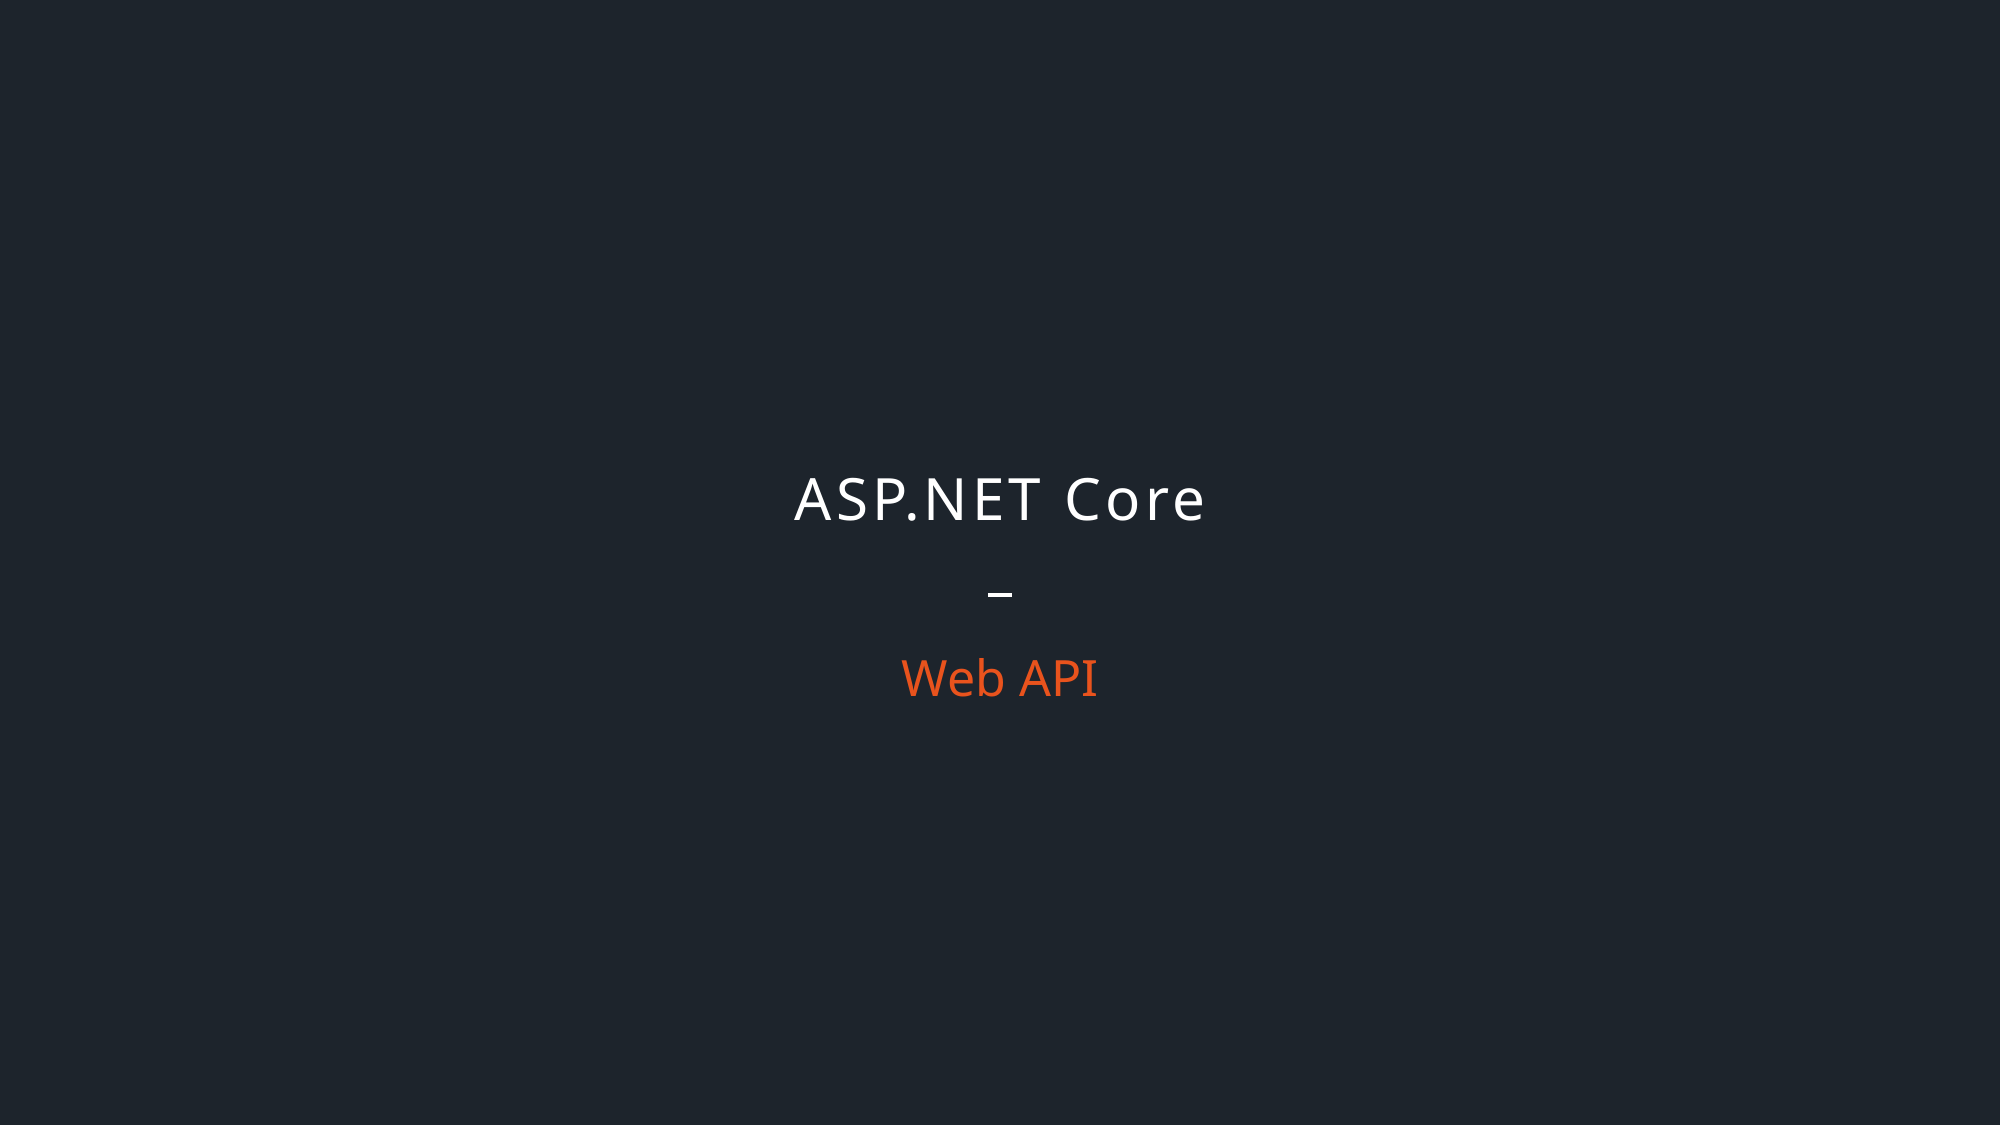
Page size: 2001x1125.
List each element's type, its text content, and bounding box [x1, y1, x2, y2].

title ASP.NET Core [137, 463, 1863, 530]
list Web API [137, 646, 1863, 713]
